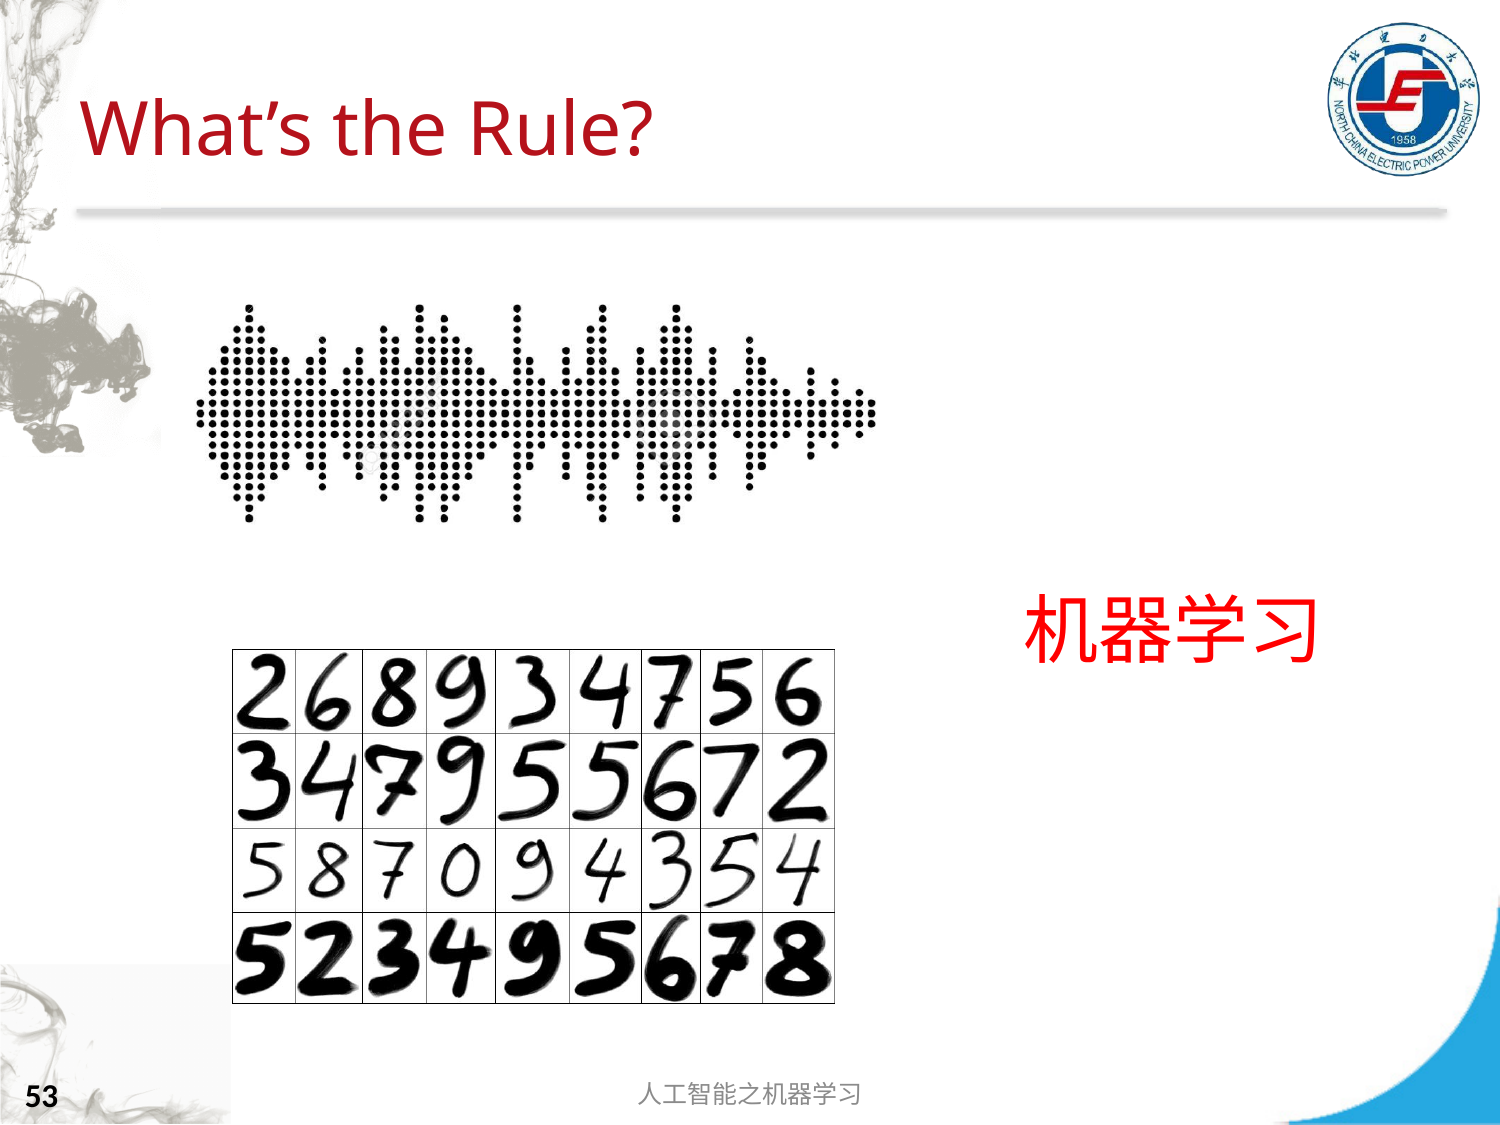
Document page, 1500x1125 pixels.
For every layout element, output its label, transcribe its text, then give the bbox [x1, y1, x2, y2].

picture [5, 0, 1500, 1125]
text_box 机器学习 [1009, 574, 1339, 680]
slide_number 53 [5, 1063, 74, 1124]
footer 人工智能之机器学习 [496, 1063, 1004, 1124]
title What’s the Rule? [64, 90, 1317, 279]
